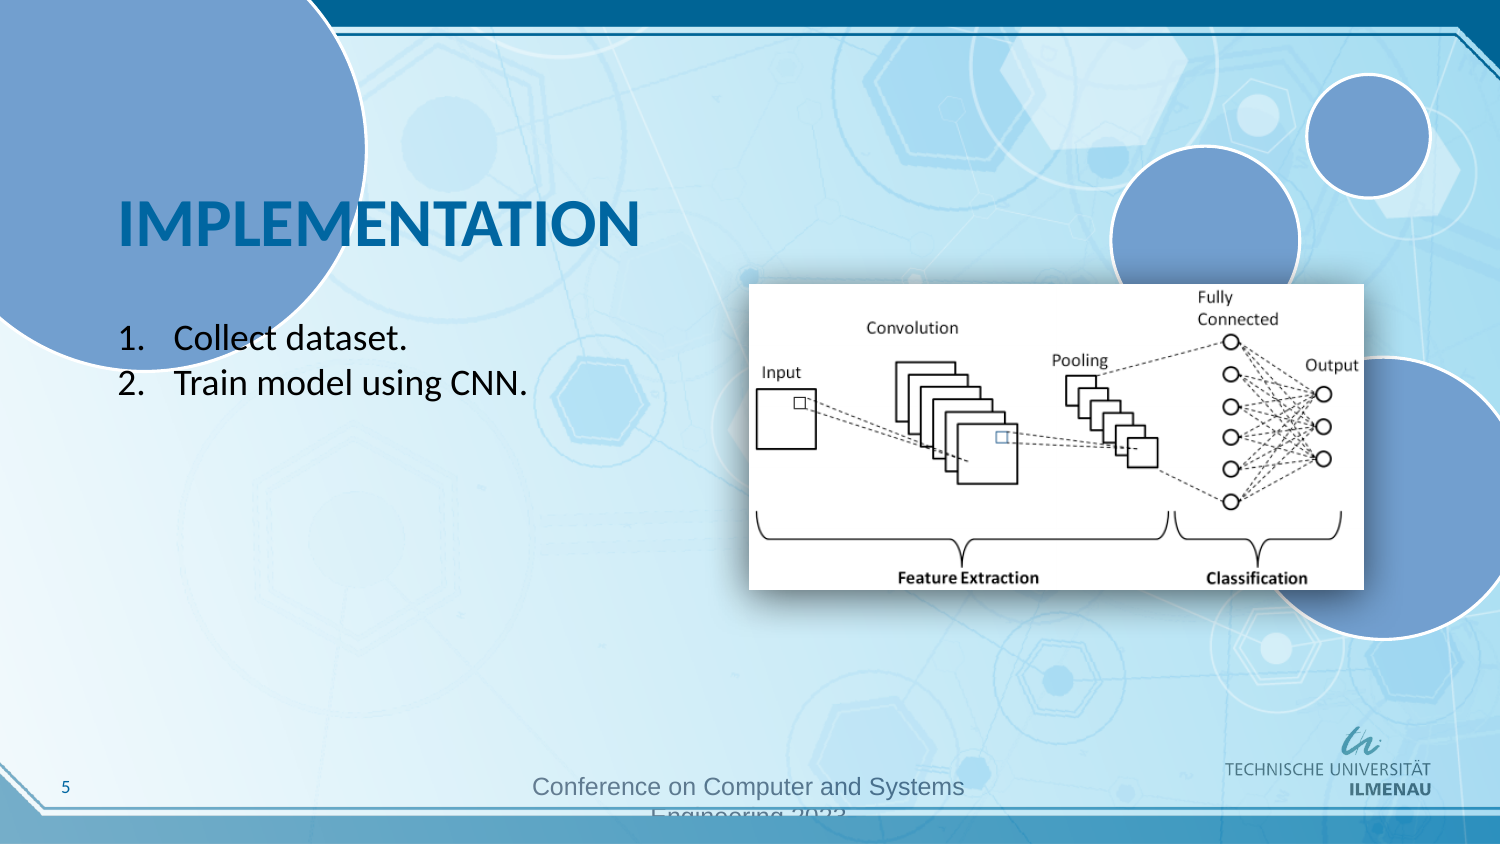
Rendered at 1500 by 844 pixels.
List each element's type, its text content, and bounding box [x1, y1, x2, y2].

slide_number 5 [46, 763, 127, 809]
picture [0, 686, 1500, 844]
picture [338, 36, 1500, 157]
title IMPLEMENTATION [102, 134, 1397, 269]
text_box Collect dataset. Train model using CNN. [102, 305, 697, 411]
picture [748, 284, 1364, 590]
picture [333, 27, 1500, 75]
